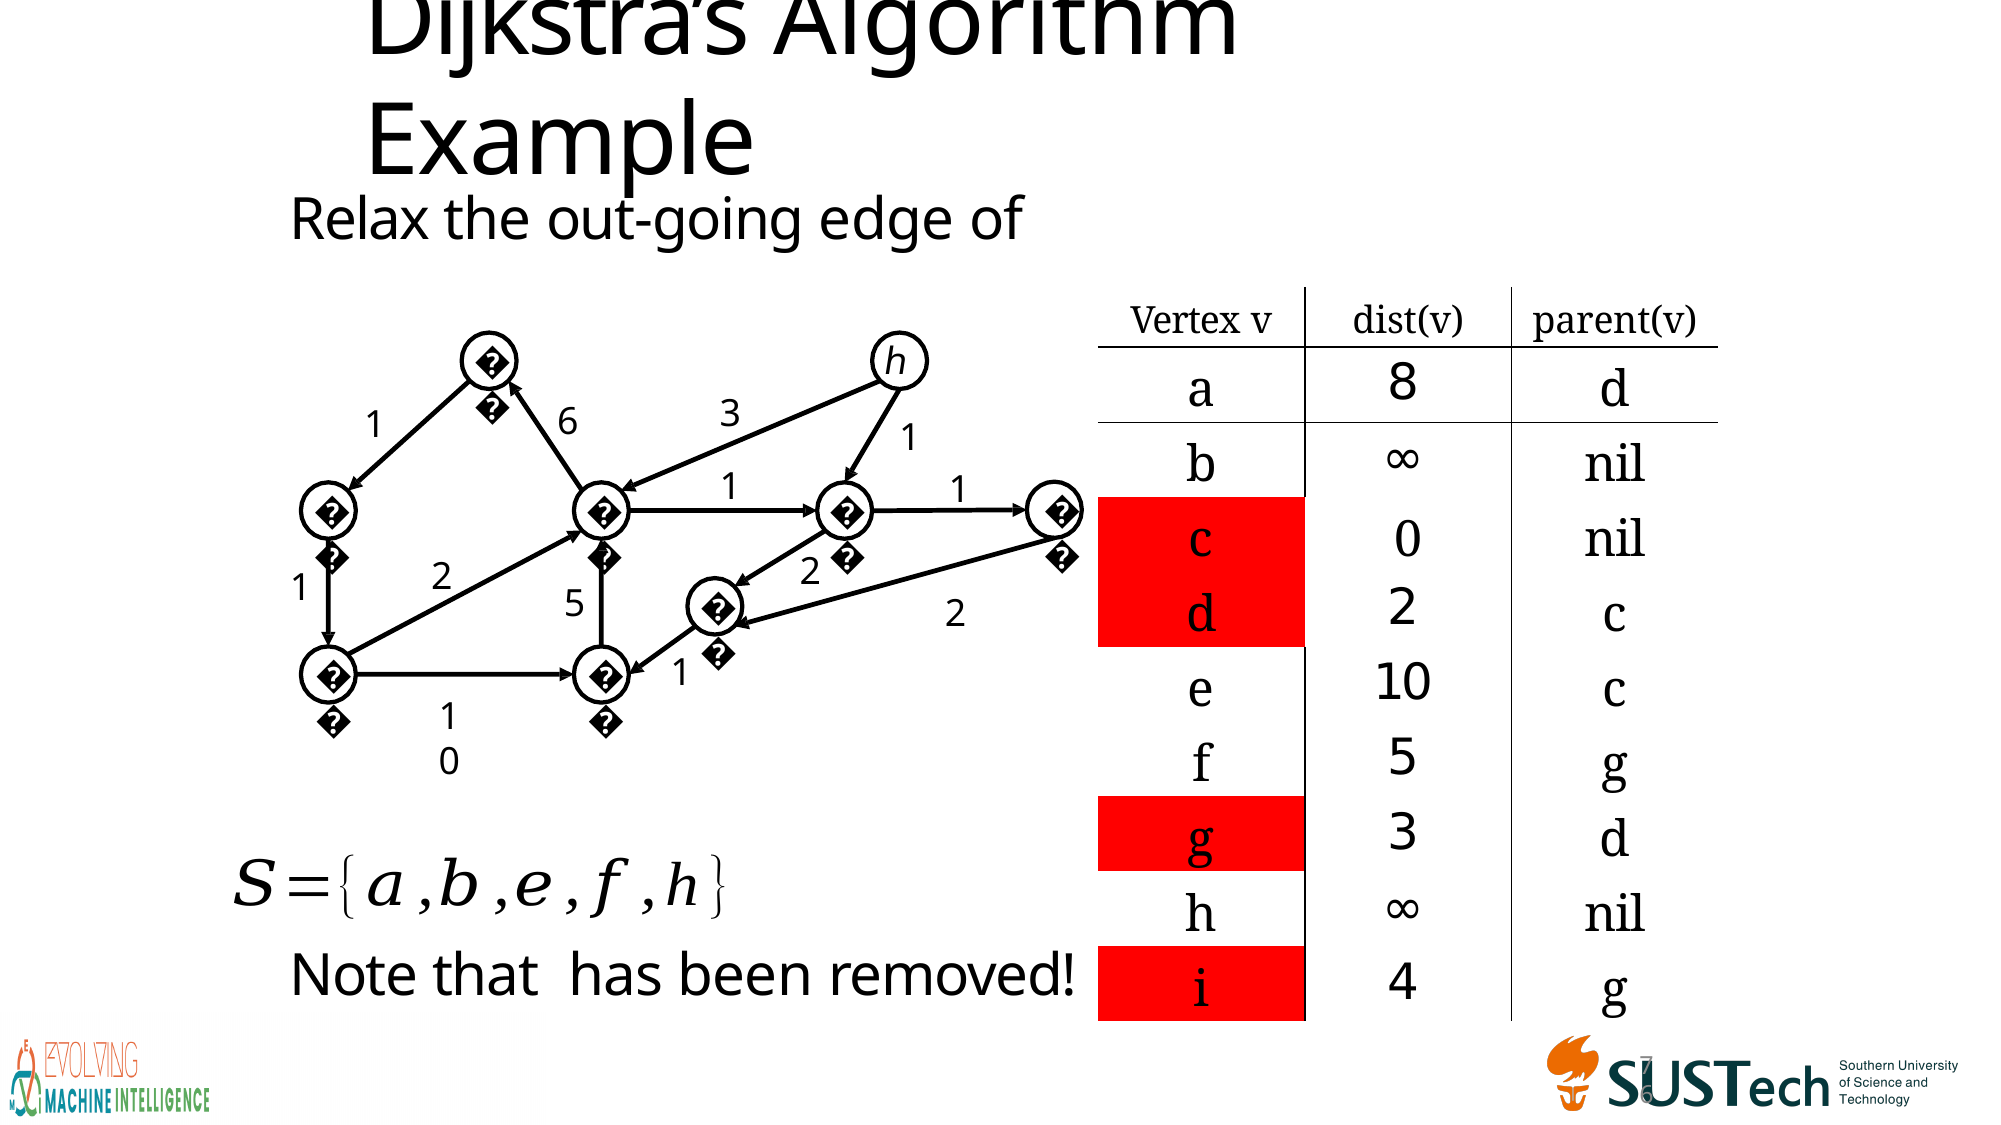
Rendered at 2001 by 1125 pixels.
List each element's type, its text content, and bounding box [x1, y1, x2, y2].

table_cell ∞ [1306, 423, 1511, 497]
text_box 1 [668, 646, 694, 694]
table_cell c [1098, 497, 1305, 572]
table_cell d [1512, 348, 1718, 422]
text_box [573, 491, 583, 530]
table_cell d [1512, 796, 1718, 871]
text_box 1 [287, 560, 313, 608]
text_box [1043, 481, 1082, 538]
picture [0, 1012, 547, 1125]
text_box [872, 502, 1027, 518]
text_box 2 [429, 550, 454, 598]
text_box ℎ 1 [882, 335, 923, 458]
table_cell 0 [1305, 497, 1511, 572]
text_box 𝑓 [697, 580, 723, 673]
text_box 𝑐 [312, 648, 335, 741]
table_cell 10 [1306, 647, 1511, 722]
text_box [319, 646, 356, 702]
text_box [573, 652, 585, 697]
table_cell g [1098, 796, 1304, 871]
table_cell 8 [1306, 348, 1511, 422]
table_cell 4 [1306, 946, 1511, 1021]
text_box 𝑏 [311, 485, 336, 578]
table_cell e [1098, 647, 1304, 722]
text_box [734, 535, 1056, 630]
text_box 𝑑 [583, 485, 610, 578]
table_header parent(v) [1512, 287, 1718, 346]
text_box [592, 646, 629, 702]
table_cell d [1098, 572, 1305, 647]
text_box [508, 380, 585, 492]
table_cell a [1098, 348, 1304, 422]
text_box [355, 667, 574, 682]
text_box [590, 482, 629, 538]
table_cell nil [1512, 871, 1718, 946]
text_box [300, 652, 312, 697]
text_box 3 [717, 386, 743, 434]
text_box [628, 503, 818, 518]
text_box 𝑒 [585, 648, 609, 741]
text_box [478, 332, 517, 388]
text_box [317, 482, 356, 538]
text_box 10 [436, 689, 483, 782]
table_cell b [1098, 423, 1304, 497]
text_box 1 [946, 462, 972, 510]
text_box 𝑎 [471, 335, 497, 428]
table_header Vertex v [1098, 287, 1304, 346]
text_box [1026, 485, 1041, 535]
text_box [321, 538, 336, 647]
text_box [833, 482, 872, 537]
table_cell 3 [1306, 796, 1511, 871]
table_header dist(v) [1306, 287, 1511, 346]
text_box [817, 489, 826, 530]
table_cell g [1512, 946, 1718, 1021]
text_box [620, 378, 882, 492]
text_box [734, 528, 827, 587]
text_box [348, 379, 471, 491]
text_box [594, 538, 609, 647]
text_box [346, 530, 583, 657]
table_cell nil [1512, 497, 1718, 572]
table_cell i [1098, 946, 1304, 1021]
text_box 𝑖 [1041, 484, 1058, 577]
text_box [705, 578, 743, 634]
text_box [628, 624, 697, 675]
table_cell c [1512, 647, 1718, 722]
table_cell 5 [1306, 722, 1511, 796]
text_box 2 [797, 545, 823, 593]
text_box [923, 346, 928, 376]
table_cell c [1512, 572, 1718, 647]
picture [1547, 1035, 1958, 1111]
text_box 76 [1637, 1050, 1667, 1109]
text_box 6 [554, 394, 580, 442]
text_box 5 [561, 576, 587, 624]
text_box [687, 585, 697, 627]
text_box 𝑔 [826, 485, 854, 578]
text_box [844, 414, 882, 483]
table_cell g [1512, 722, 1718, 796]
text_box 2 [942, 587, 968, 635]
text_box 1 [717, 459, 743, 507]
table_cell 2 [1305, 572, 1511, 647]
table_cell f [1098, 722, 1304, 796]
table_cell nil [1512, 423, 1718, 497]
title Dijkstra’s Algorithm Example [361, 0, 1624, 195]
table_cell h [1098, 871, 1304, 946]
text_box [872, 339, 882, 382]
text_box [461, 339, 471, 382]
text_box [300, 488, 311, 533]
text_box 1 [362, 398, 388, 446]
table_cell ∞ [1306, 871, 1511, 946]
